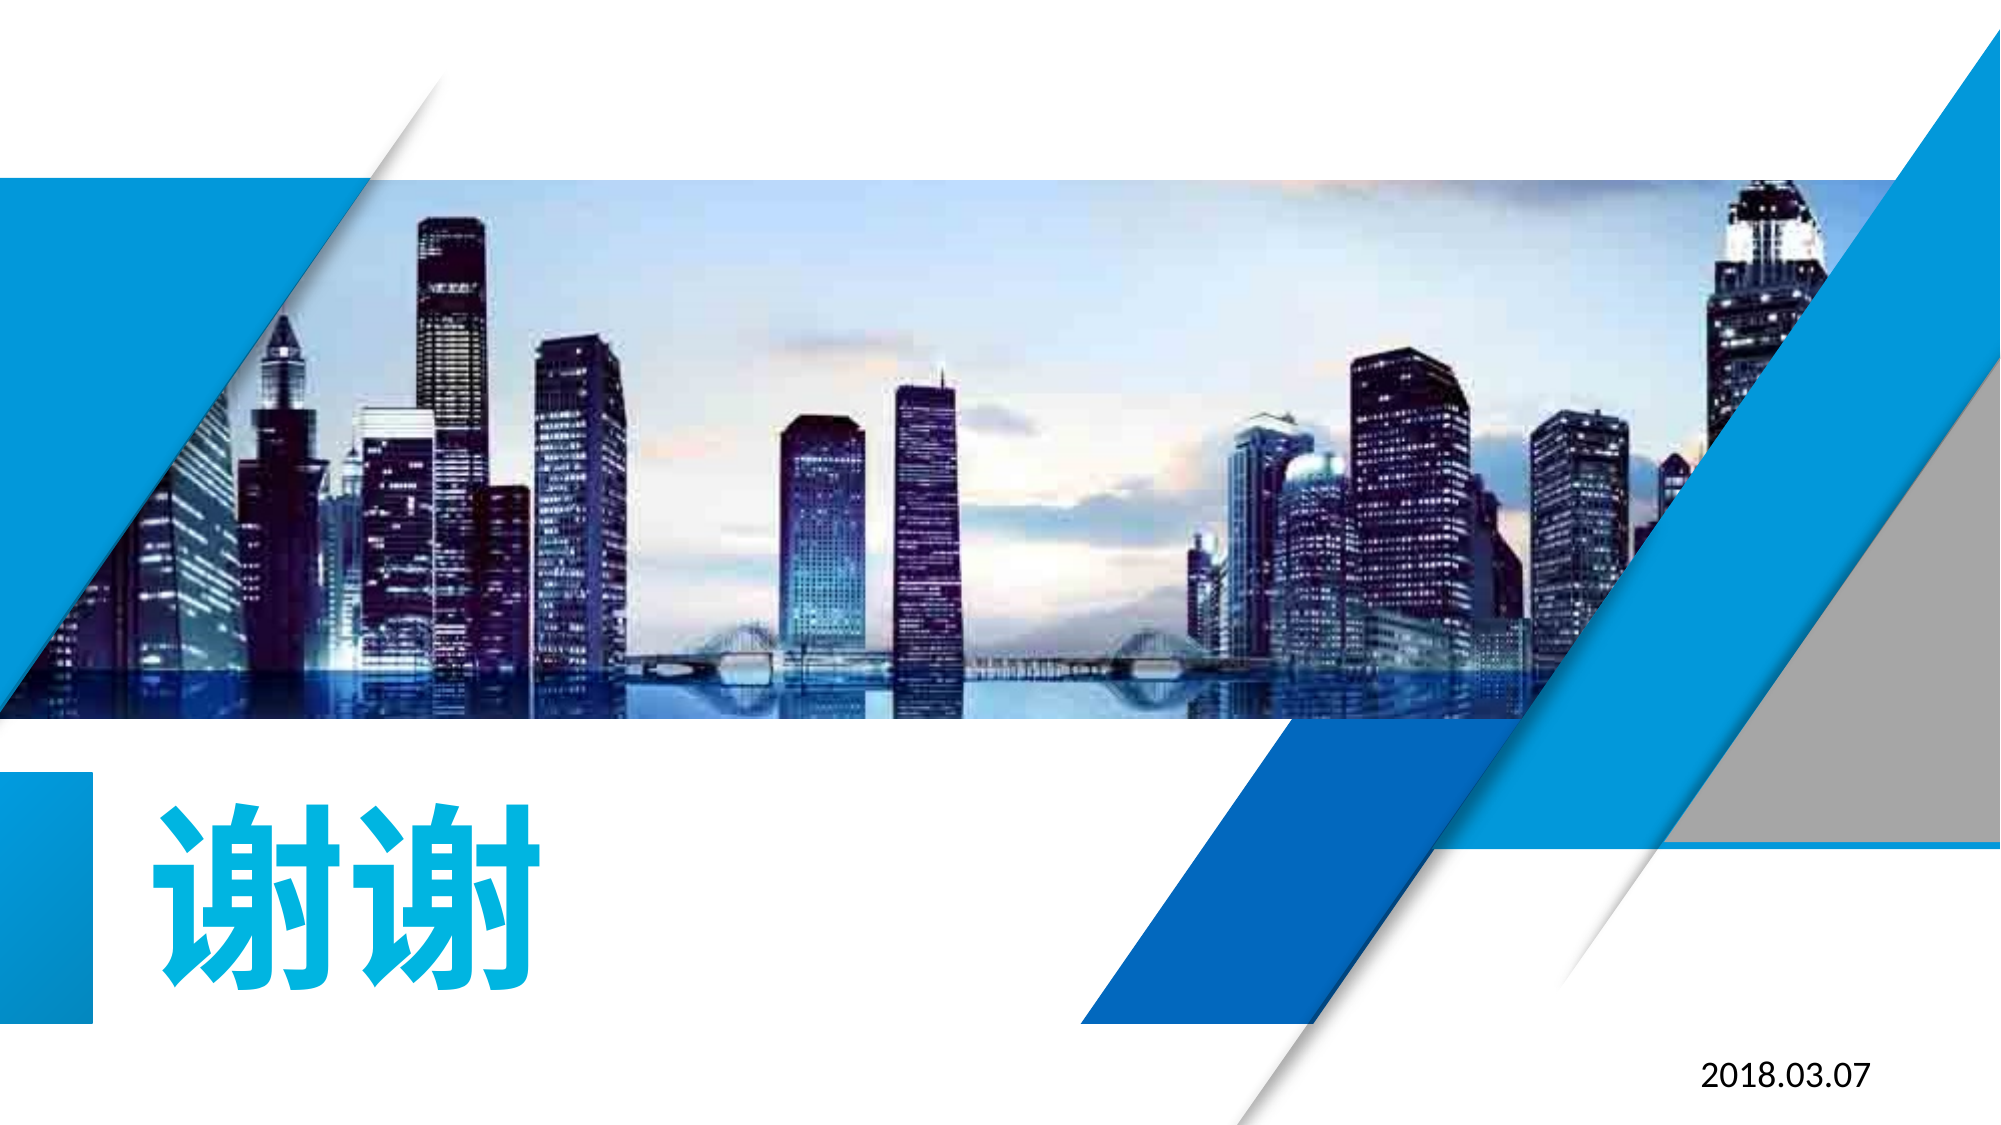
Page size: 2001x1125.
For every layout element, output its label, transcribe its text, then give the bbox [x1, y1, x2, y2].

picture [371, 179, 1416, 720]
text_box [0, 0, 371, 868]
text_box [0, 868, 94, 1025]
text_box 谢谢 [131, 766, 562, 1021]
text_box [1078, 720, 1416, 1025]
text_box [1416, 24, 2000, 1125]
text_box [1664, 201, 2000, 1076]
